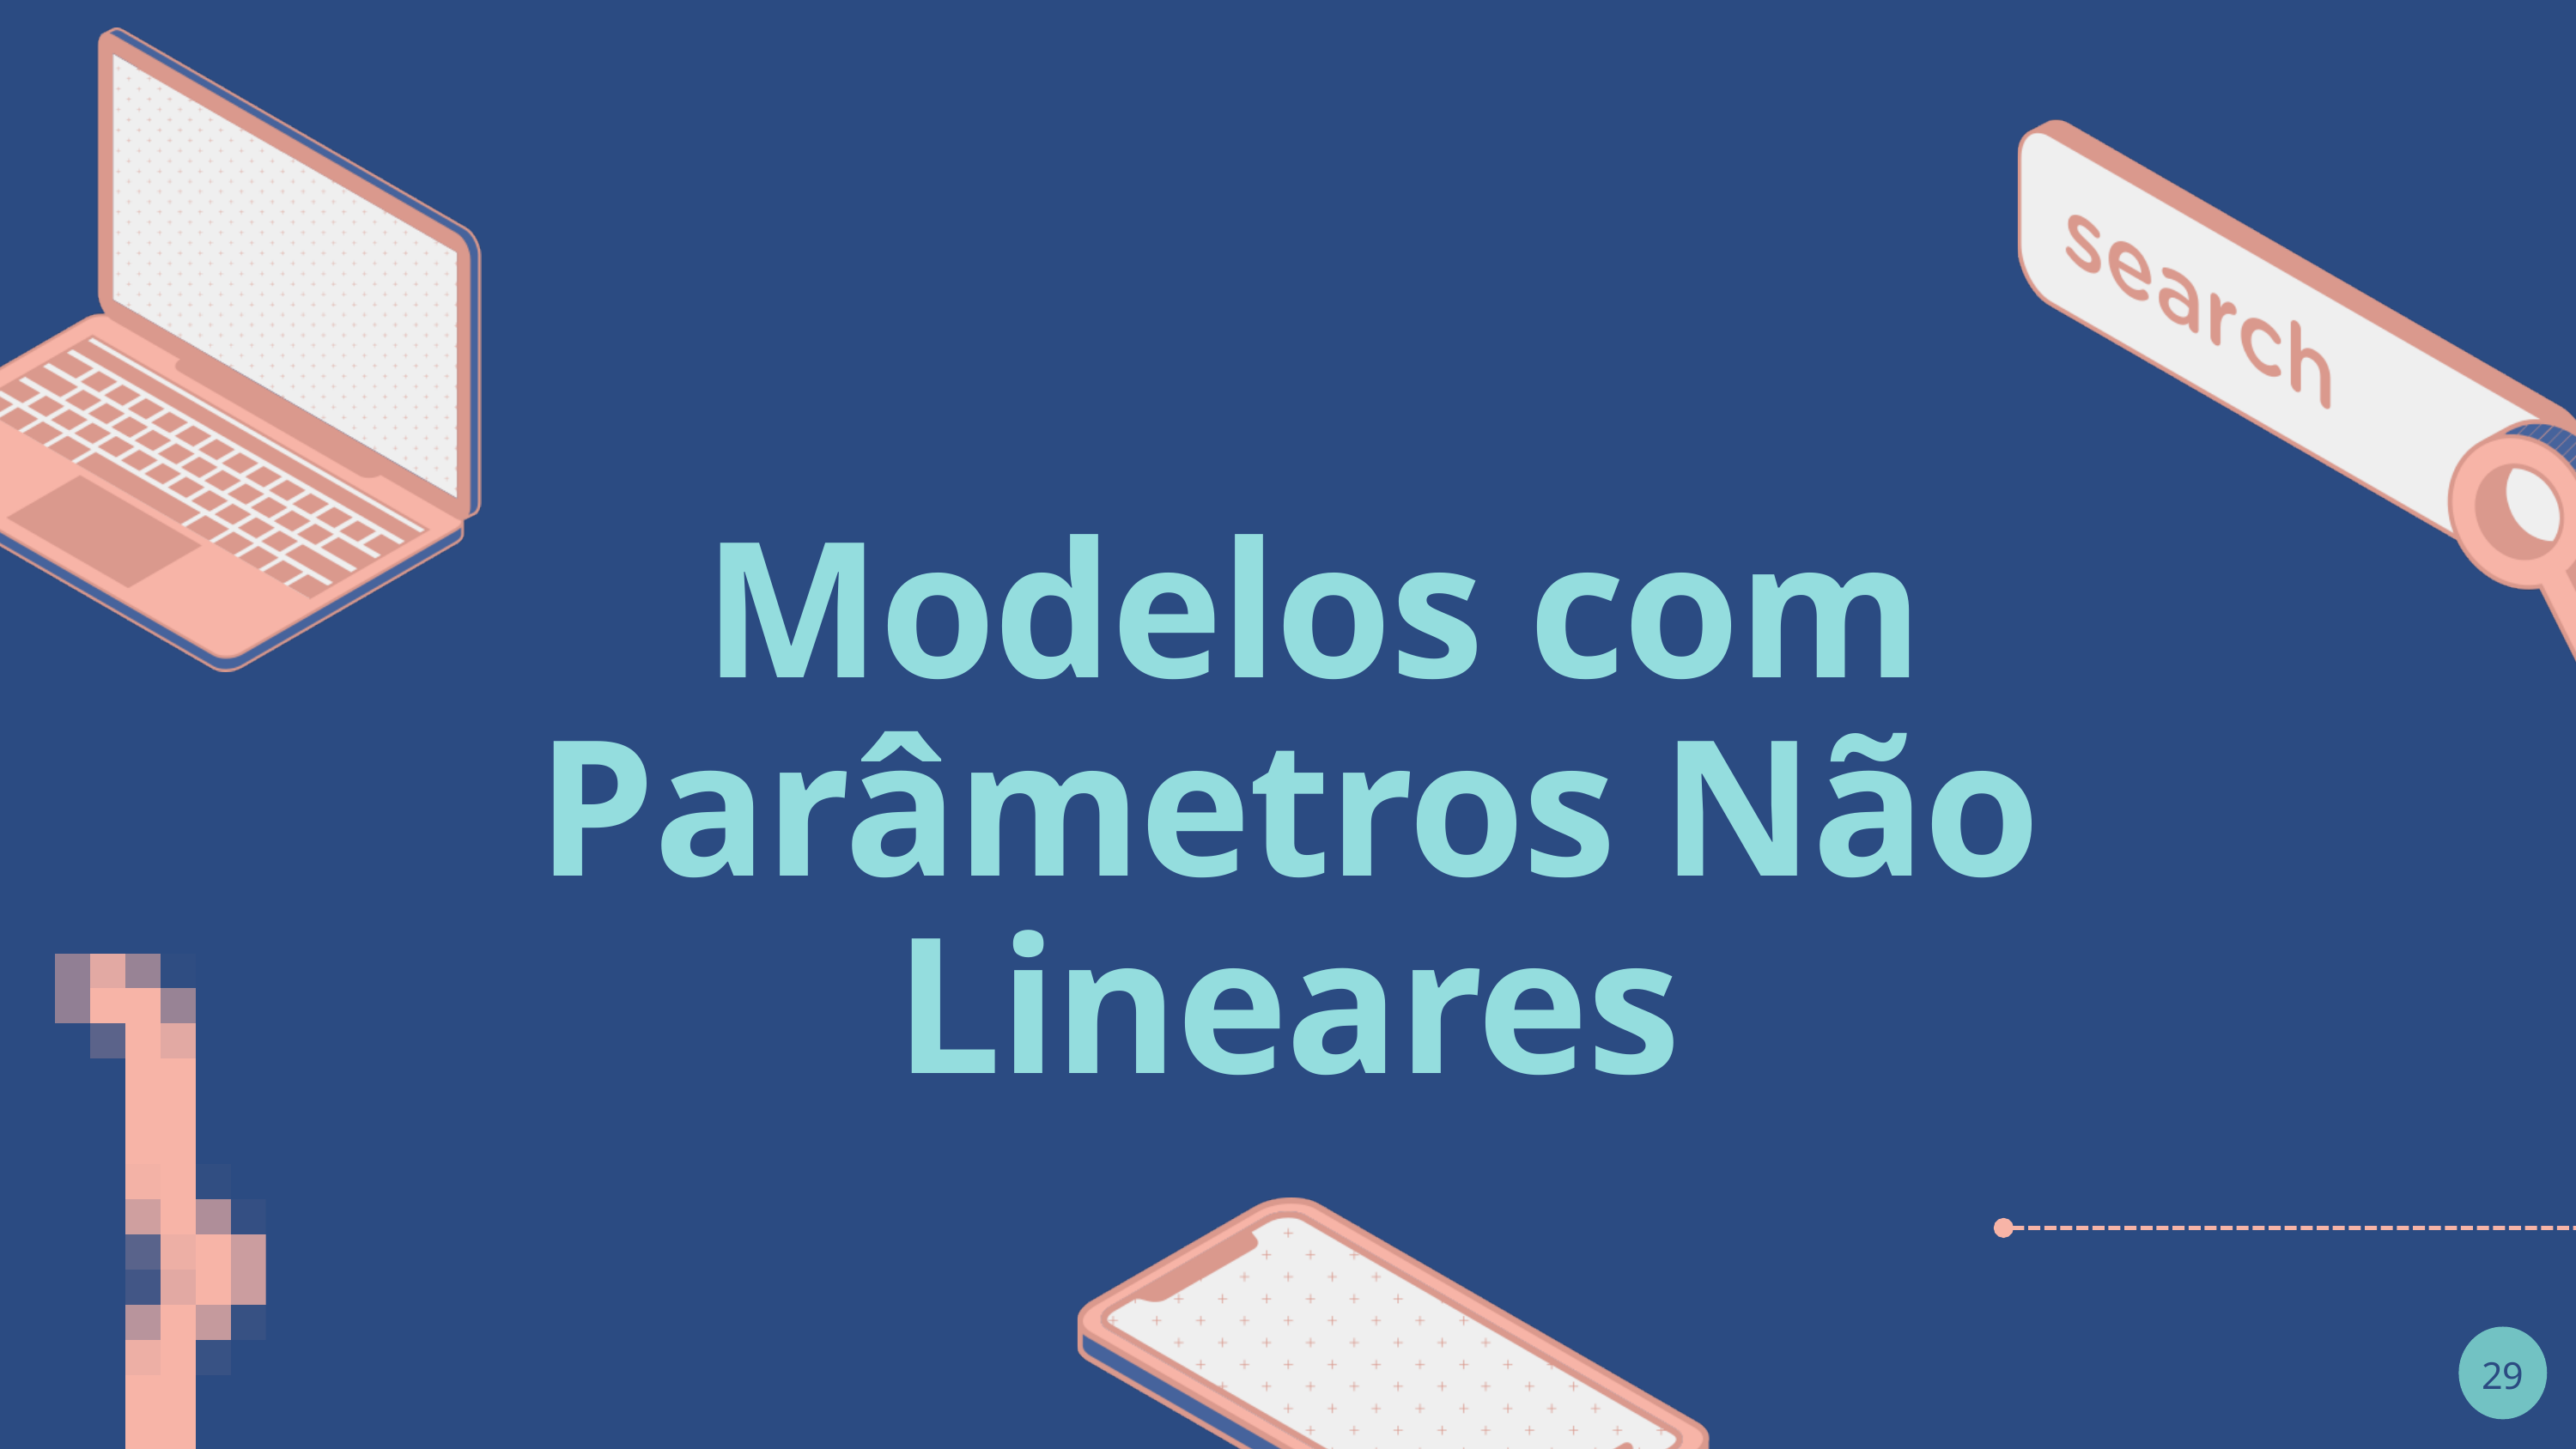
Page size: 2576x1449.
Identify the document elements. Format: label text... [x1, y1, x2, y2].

text_box [2017, 119, 2576, 682]
text_box [1995, 1219, 2015, 1237]
text_box [0, 954, 266, 1449]
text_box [2458, 1326, 2548, 1420]
text_box Modelos com Parâmetros Não Lineares [474, 517, 2101, 1112]
text_box [1077, 1197, 1710, 1449]
text_box [0, 27, 482, 672]
